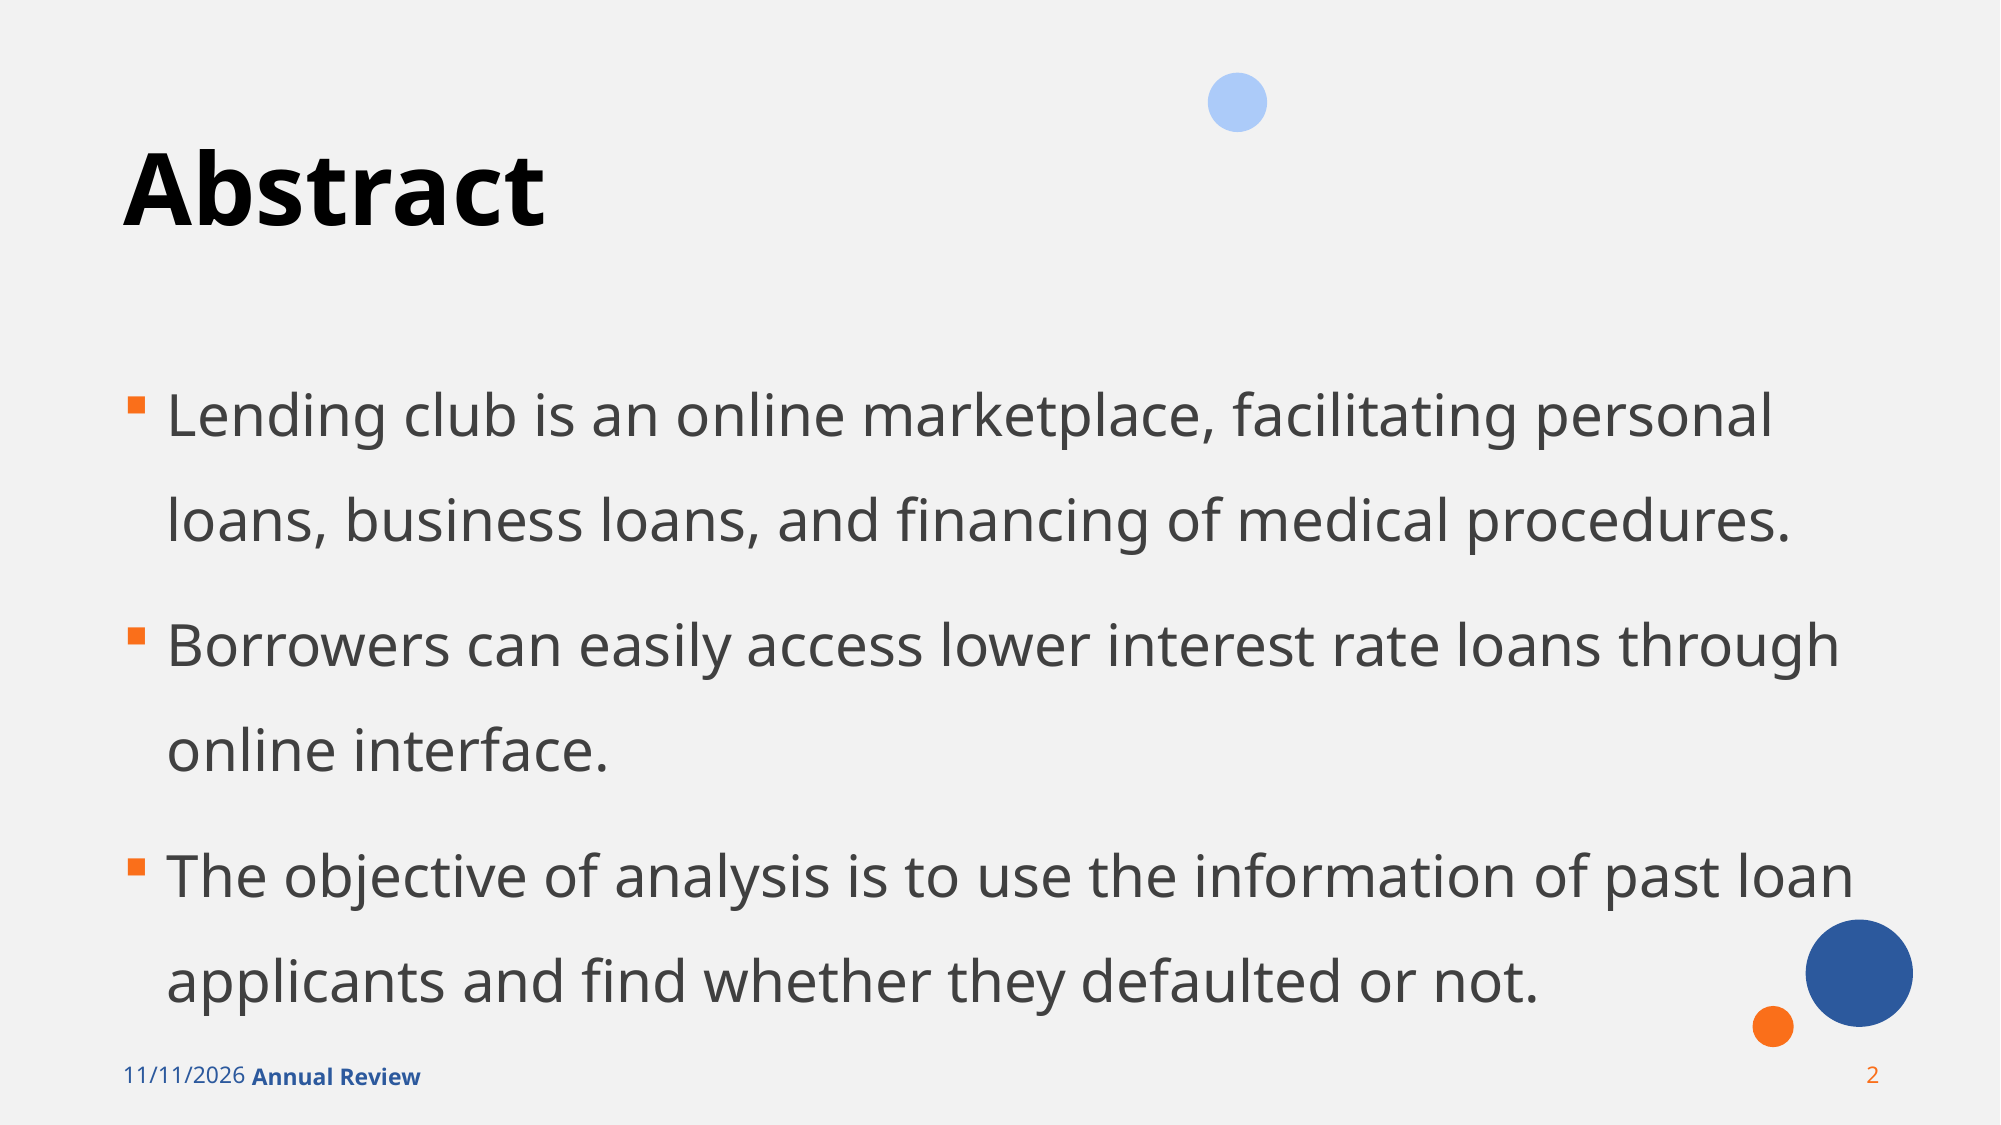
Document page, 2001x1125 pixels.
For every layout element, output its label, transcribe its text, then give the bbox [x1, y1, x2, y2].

title Abstract [108, 132, 810, 269]
list Lending club is an online marketplace, facilitating personal loans, business loans, and financing of medical procedures. Borrowers can easily access lower interest rate loans through online interface. The objective of analysis is to use the information of past loan applicants and find whether they defaulted or not. [108, 335, 1916, 920]
